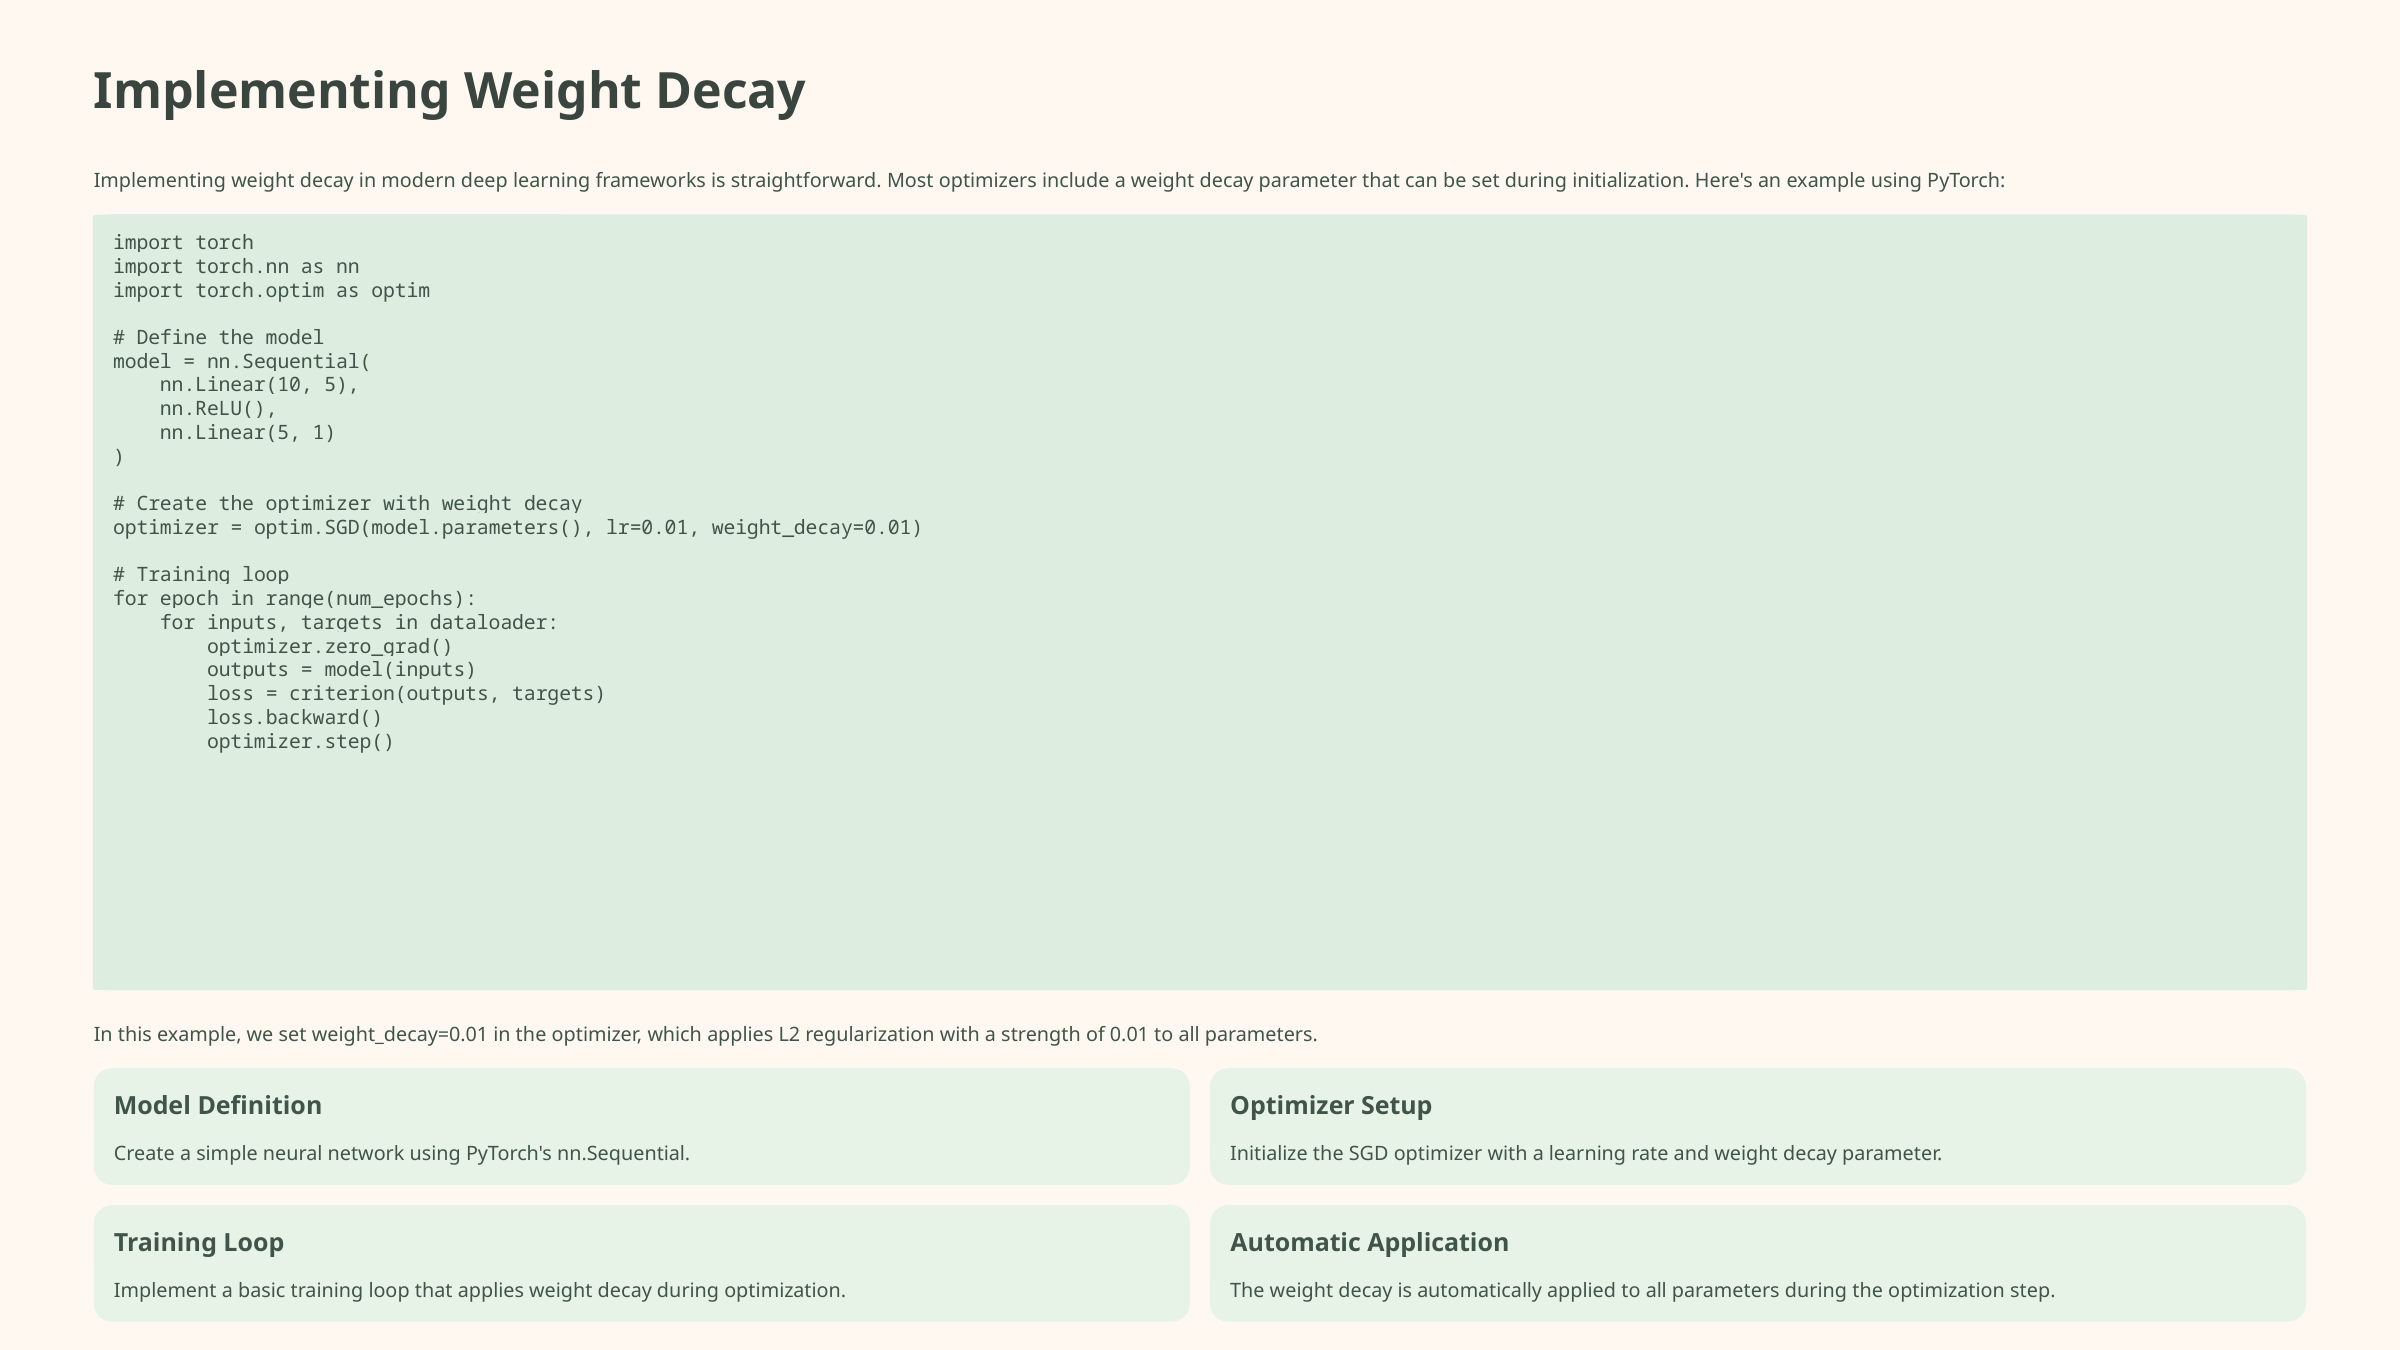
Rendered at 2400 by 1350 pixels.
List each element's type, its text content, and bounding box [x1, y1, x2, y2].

text_box [1209, 1068, 2307, 1185]
text_box [93, 1205, 1190, 1322]
text_box Create a simple neural network using PyTorch's nn.Sequential. [114, 1132, 1170, 1165]
text_box Implementing Weight Decay [93, 55, 824, 119]
text_box Implement a basic training loop that applies weight decay during optimization. [114, 1269, 1170, 1302]
text_box [1209, 1205, 2307, 1322]
text_box The weight decay is automatically applied to all parameters during the optimization step. [1230, 1269, 2286, 1302]
text_box Model Definition [114, 1088, 368, 1120]
text_box [92, 214, 2308, 991]
text_box Initialize the SGD optimizer with a learning rate and weight decay parameter. [1230, 1132, 2286, 1165]
text_box import torch import torch.nn as nn import torch.optim as optim # Define the model model = nn.Sequential( nn.Linear(10, 5), nn.ReLU(), nn.Linear(5, 1) ) # Create the optimizer with weight decay optimizer = optim.SGD(model.parameters(), lr=0.01, weight_decay=0.01) # Training loop for epoch in range(num_epochs): for inputs, targets in dataloader: optimizer.zero_grad() outputs = model(inputs) loss = criterion(outputs, targets) loss.backward() optimizer.step() [113, 229, 2287, 975]
text_box Automatic Application [1230, 1225, 1523, 1257]
text_box Training Loop [114, 1225, 368, 1257]
text_box Optimizer Setup [1230, 1088, 1484, 1120]
text_box In this example, we set weight_decay=0.01 in the optimizer, which applies L2 regularization with a strength of 0.01 to all parameters. [93, 1013, 2307, 1046]
text_box [93, 1068, 1190, 1185]
text_box Implementing weight decay in modern deep learning frameworks is straightforward. Most optimizers include a weight decay parameter that can be set during initialization. Here's an example using PyTorch: [93, 159, 2307, 192]
